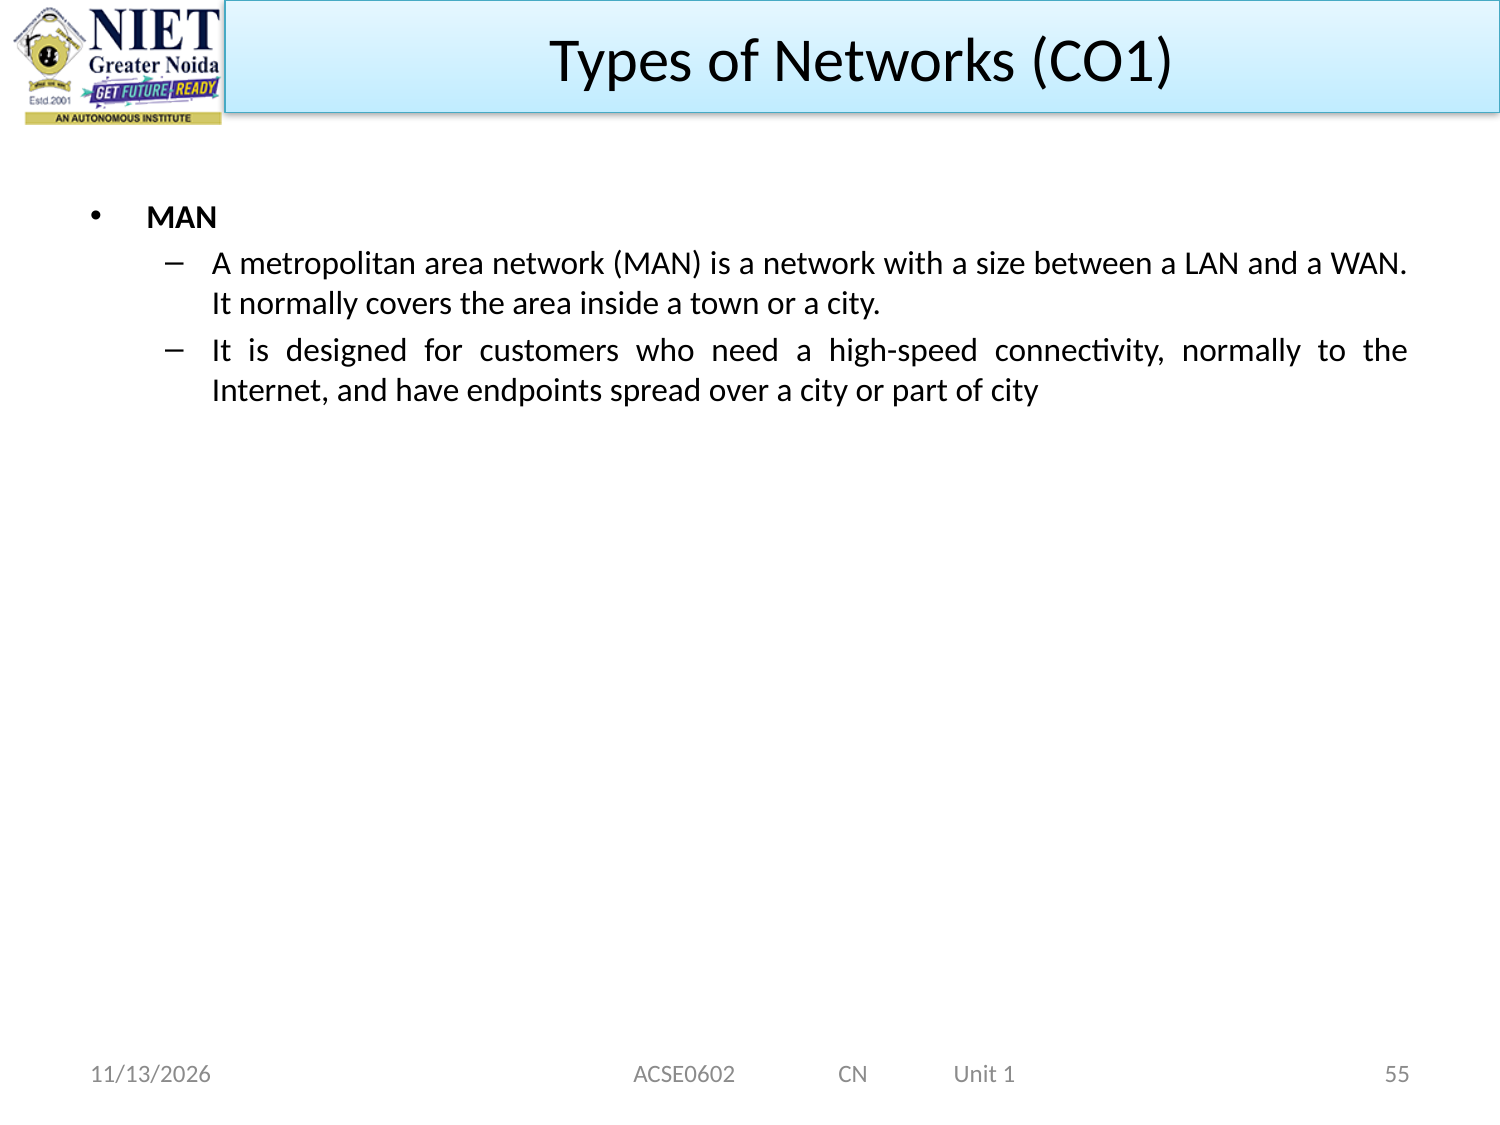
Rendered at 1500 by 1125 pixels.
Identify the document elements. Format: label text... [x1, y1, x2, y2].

footer ACSE0602 CN Unit 1 [412, 1043, 1238, 1103]
list MAN A metropolitan area network (MAN) is a network with a size between a LAN and a WAN. It normally covers the area inside a town or a city. It is designed for customers who need a high-speed connectivity, normally to the Internet, and have endpoints spread over a city or part of city [75, 187, 1425, 1043]
slide_number 55 [1238, 1043, 1425, 1103]
picture [13, 7, 222, 126]
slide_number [75, 1043, 412, 1103]
text_box Types of Networks (CO1) [224, 0, 1500, 113]
